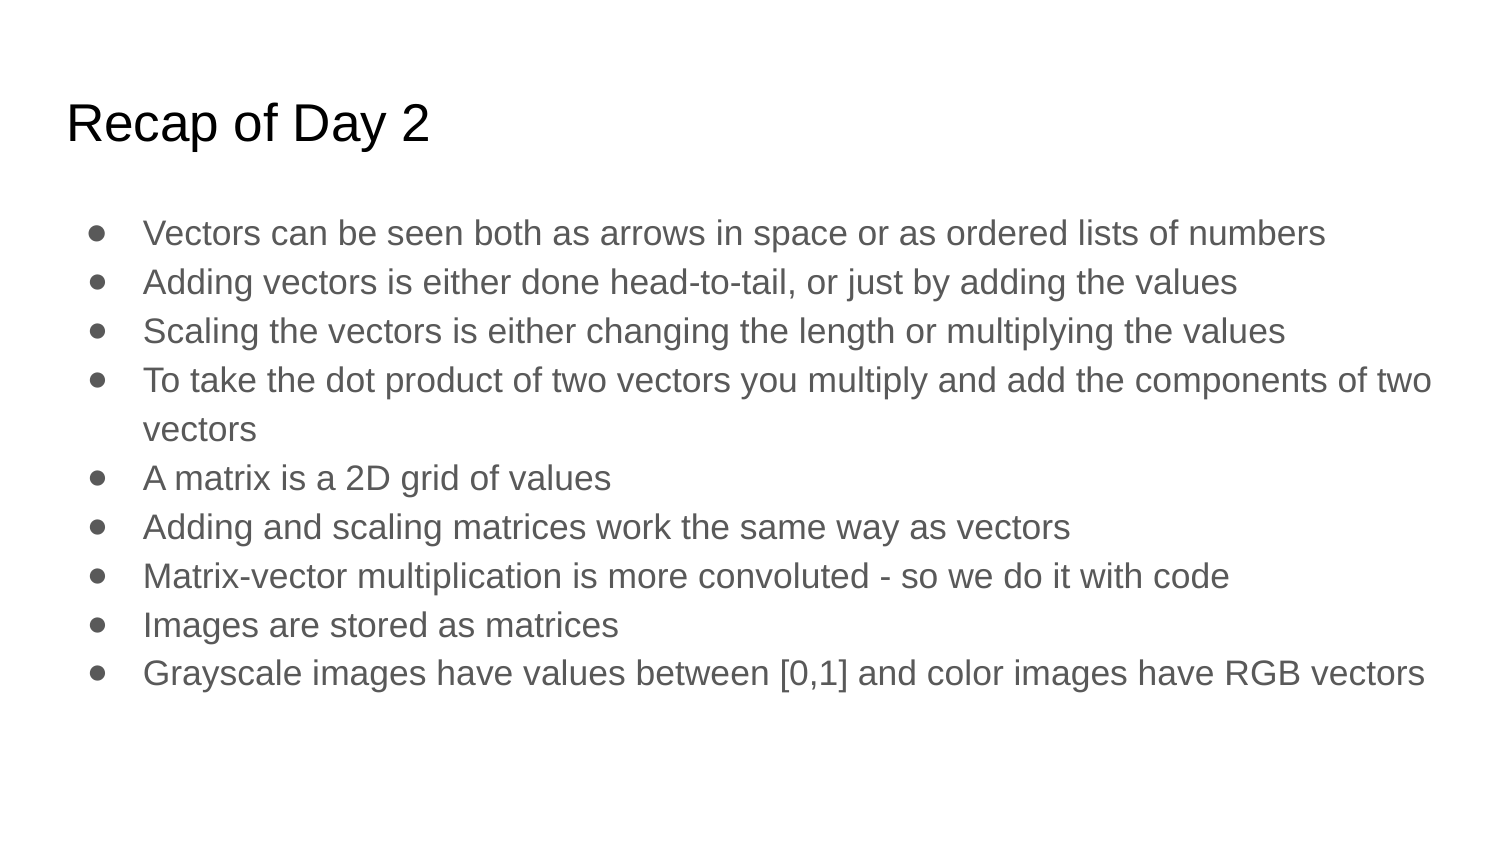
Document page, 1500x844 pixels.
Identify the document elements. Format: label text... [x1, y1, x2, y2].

list Vectors can be seen both as arrows in space or as ordered lists of numbers Adding vectors is either done head-to-tail, or just by adding the values Scaling the vectors is either changing the length or multiplying the values To take the dot product of two vectors you multiply and add the components of two vectors A matrix is a 2D grid of values Adding and scaling matrices work the same way as vectors Matrix-vector multiplication is more convoluted - so we do it with code Images are stored as matrices Grayscale images have values between [0,1] and color images have RGB vectors [51, 189, 1449, 750]
title Recap of Day 2 [51, 72, 1449, 167]
